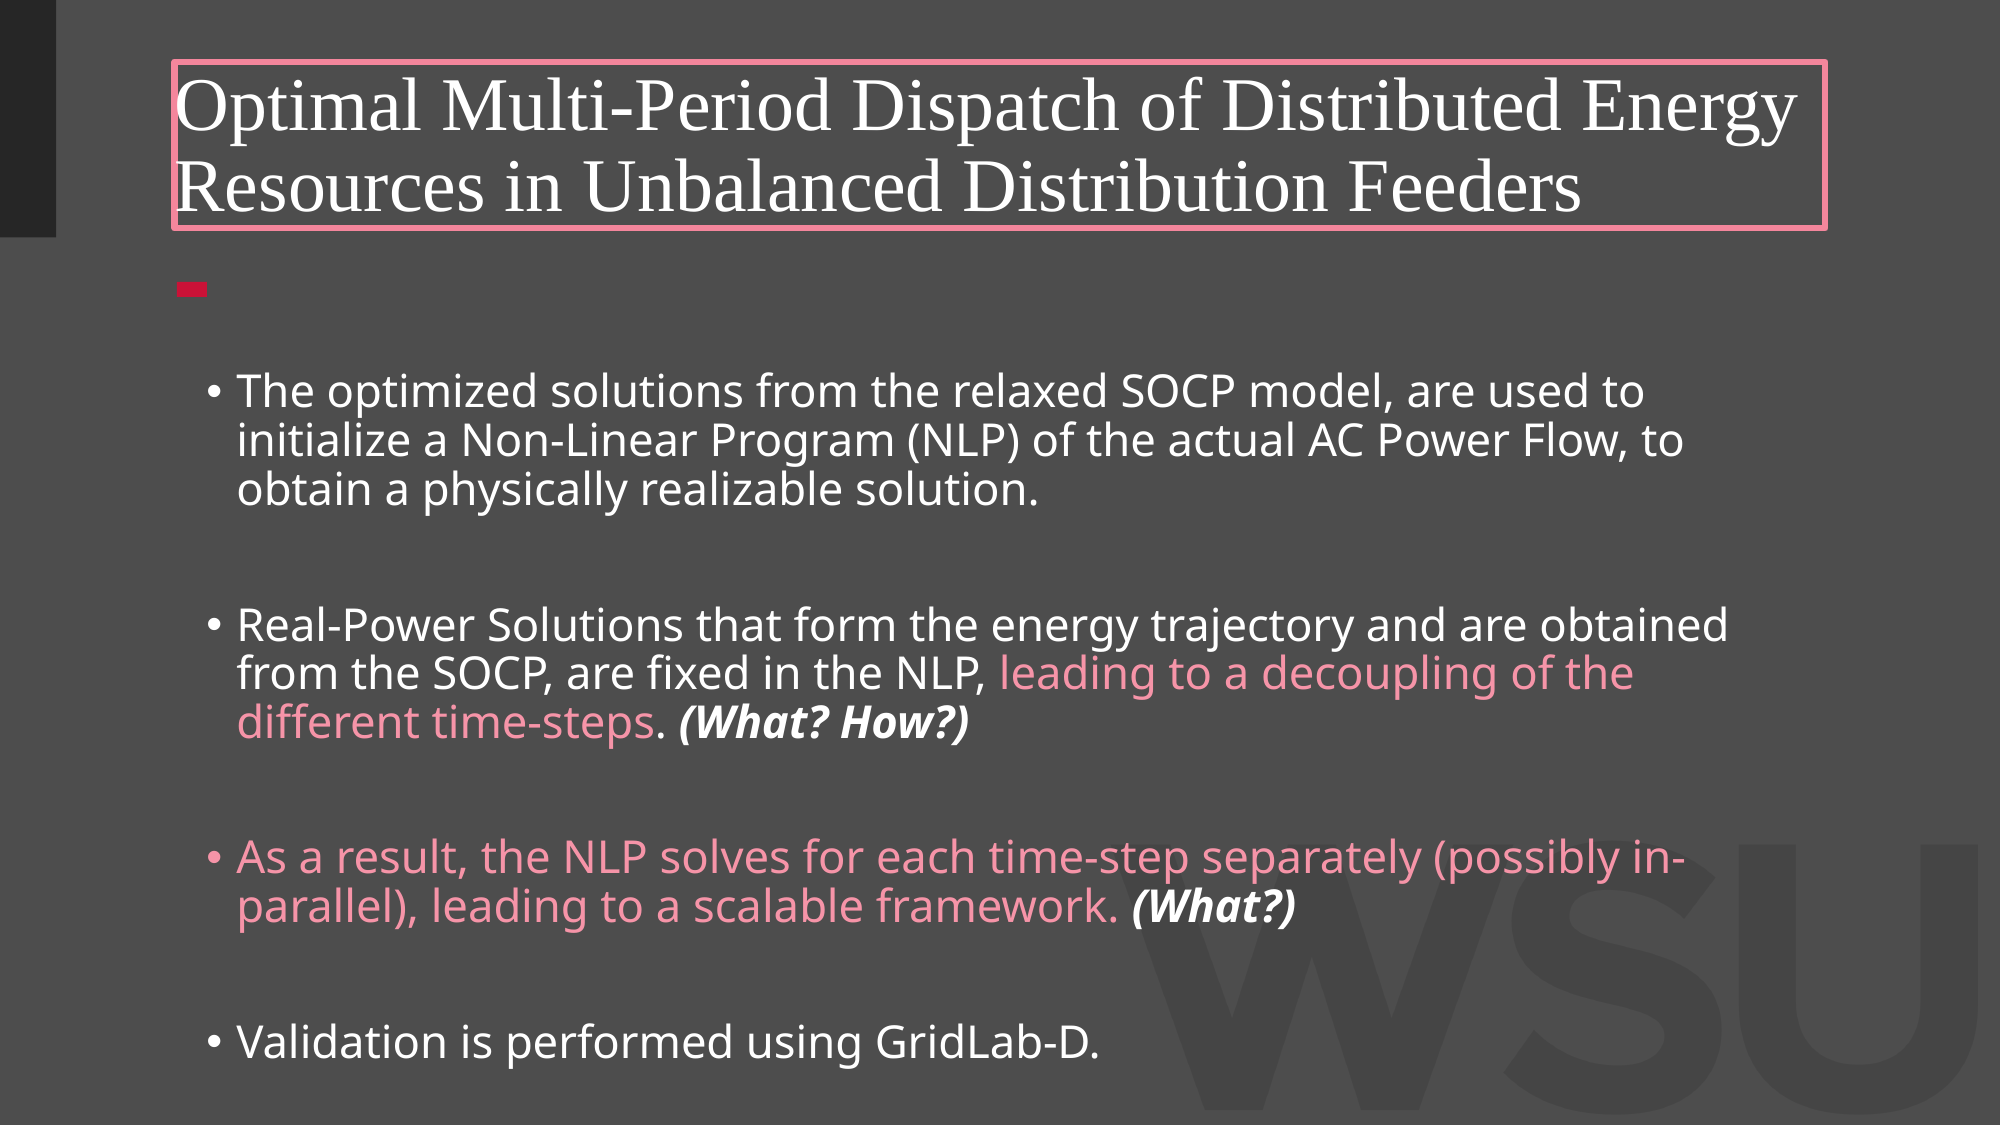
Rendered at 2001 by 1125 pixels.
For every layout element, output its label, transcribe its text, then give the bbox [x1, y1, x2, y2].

list The optimized solutions from the relaxed SOCP model, are used to initialize a Non-Linear Program (NLP) of the actual AC Power Flow, to obtain a physically realizable solution. Real-Power Solutions that form the energy trajectory and are obtained from the SOCP, are fixed in the NLP, leading to a decoupling of the different time-steps. (What? How?) As a result, the NLP solves for each time-step separately (possibly in-parallel), leading to a scalable framework. (What?) Validation is performed using GridLab-D. [176, 368, 1828, 1072]
title Optimal Multi-Period Dispatch of Distributed Energy Resources in Unbalanced Distribution Feeders [174, 61, 1826, 229]
picture [1109, 840, 1979, 1115]
